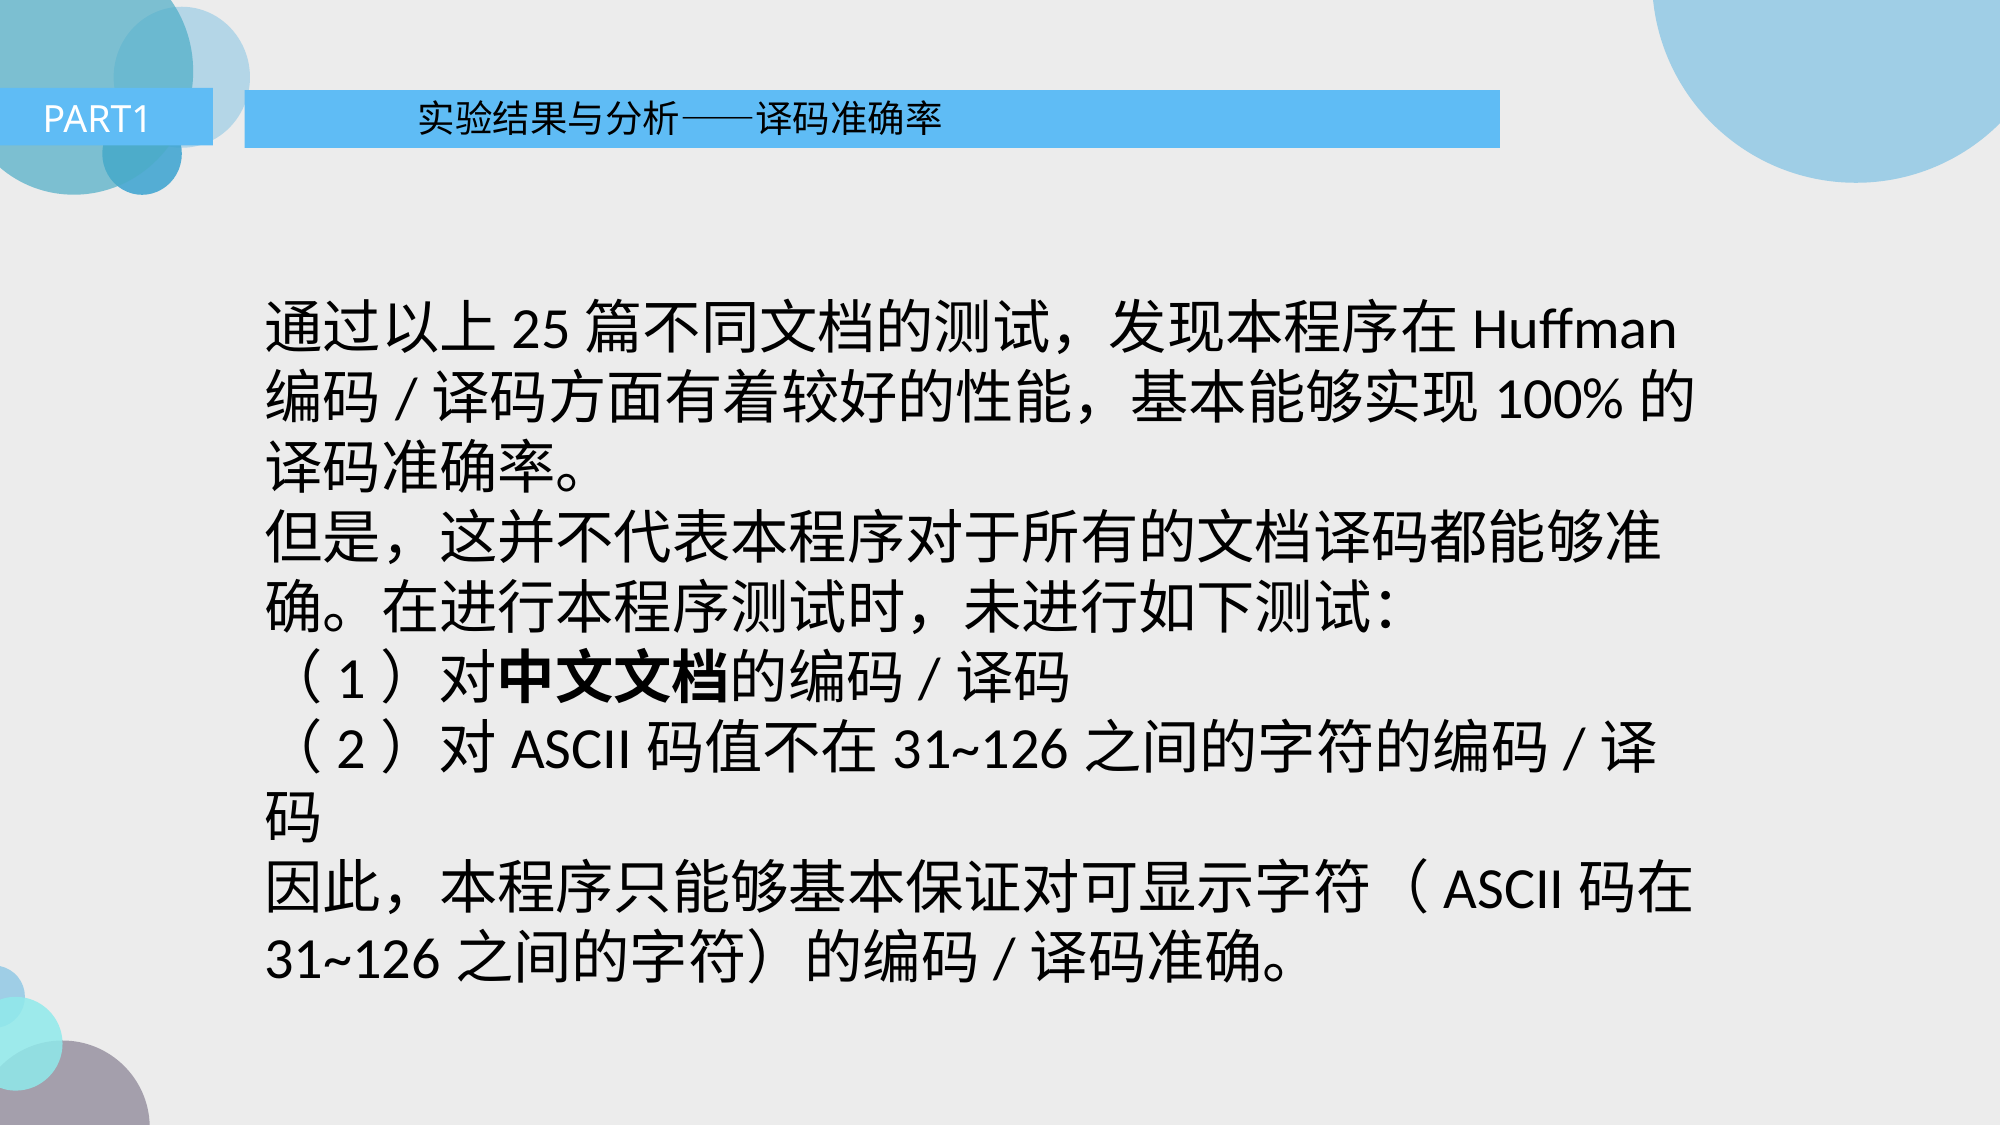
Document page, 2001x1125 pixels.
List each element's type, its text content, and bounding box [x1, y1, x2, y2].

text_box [0, 0, 250, 195]
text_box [0, 966, 150, 1125]
text_box 实验结果与分析——译码准确率 [403, 87, 1159, 148]
text_box [1653, 0, 2000, 183]
text_box 通过以上25篇不同文档的测试，发现本程序在Huffman编码/译码方面有着较好的性能，基本能够实现100%的译码准确率。 但是，这并不代表本程序对于所有的文档译码都能够准确。在进行本程序测试时，未进行如下测试： （1）对中文文档的编码/译码 （2）对ASCII码值不在31~126之间的字符的编码/译码 因此，本程序只能够基本保证对可显示字符（ASCII码在31~126之间的字符）的编码/译码准确。 [249, 282, 1720, 998]
text_box [250, 89, 1501, 149]
